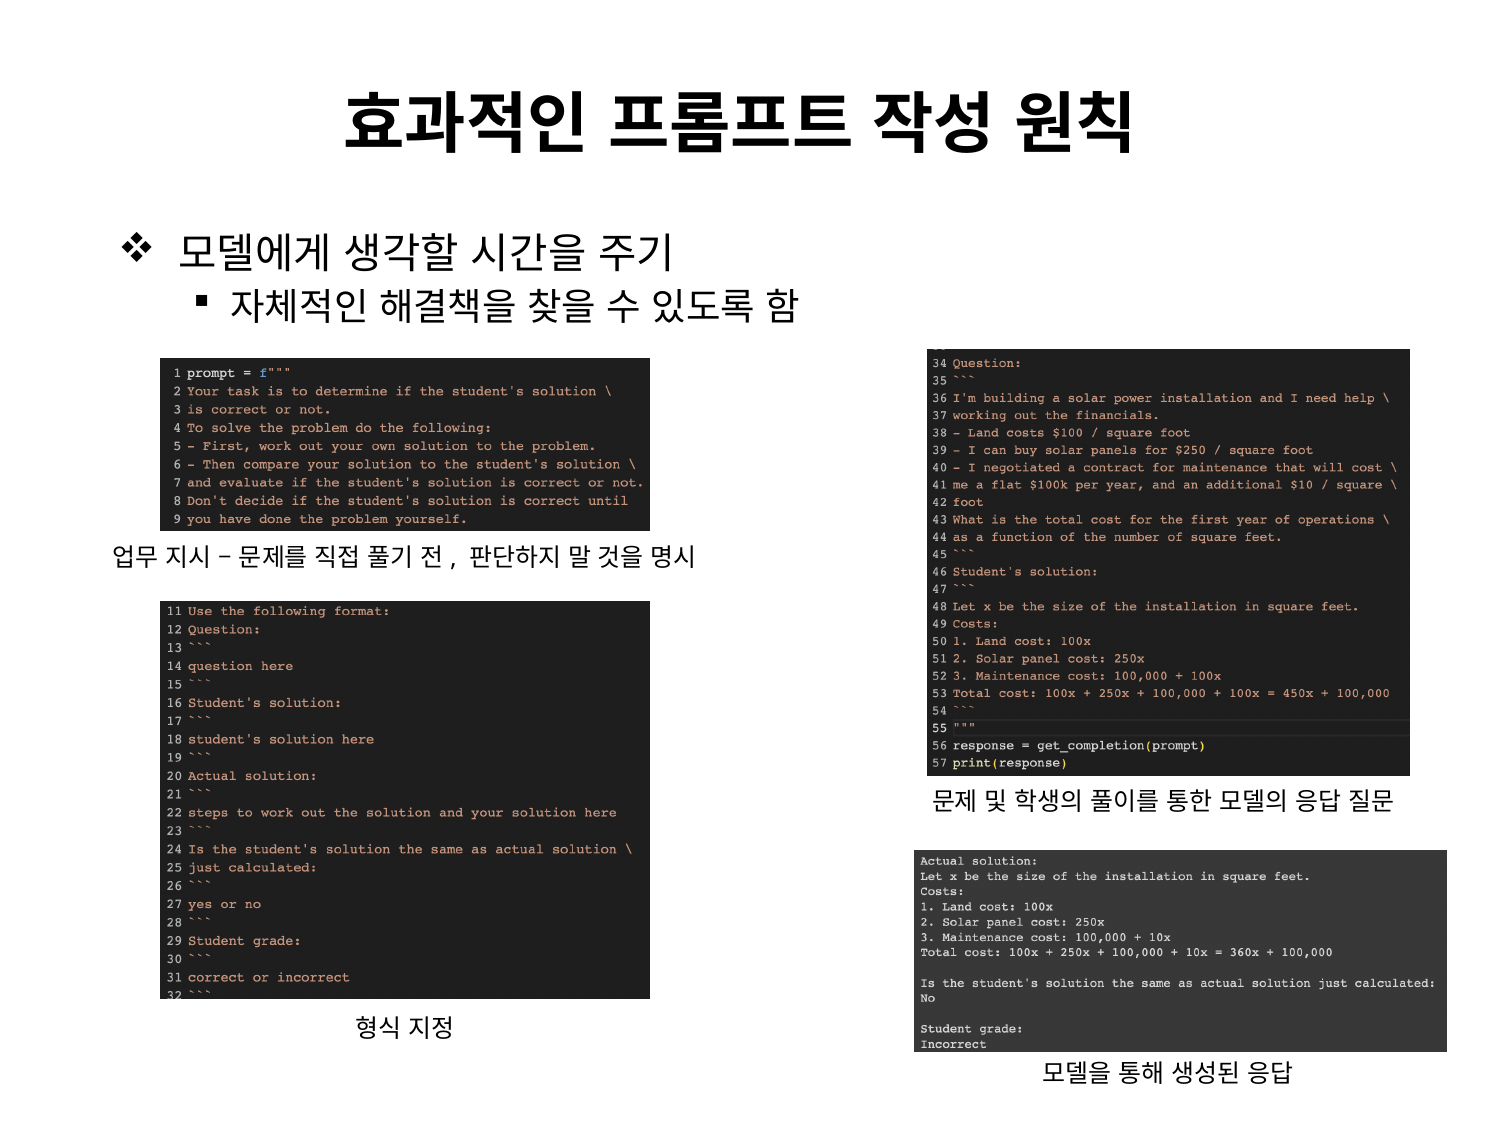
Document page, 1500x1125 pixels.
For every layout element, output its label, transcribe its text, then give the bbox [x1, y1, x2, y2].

text_box 문제 및 학생의 풀이를 통한 모델의 응답 질문 [917, 777, 1410, 823]
picture [927, 349, 1410, 776]
text_box 형식 지정 [340, 1005, 470, 1051]
picture [160, 358, 650, 531]
text_box 모델을 통해 생성된 응답 [1027, 1052, 1309, 1095]
title 효과적인 프롬프트 작성 원칙 [103, 59, 1397, 193]
text_box 업무 지시 – 문제를 직접 풀기 전, 판단하지 말 것을 명시 [97, 533, 712, 579]
picture [160, 601, 650, 1000]
picture [914, 850, 1447, 1052]
list 모델에게 생각할 시간을 주기 자체적인 해결책을 찾을 수 있도록 함 [103, 224, 1397, 1014]
